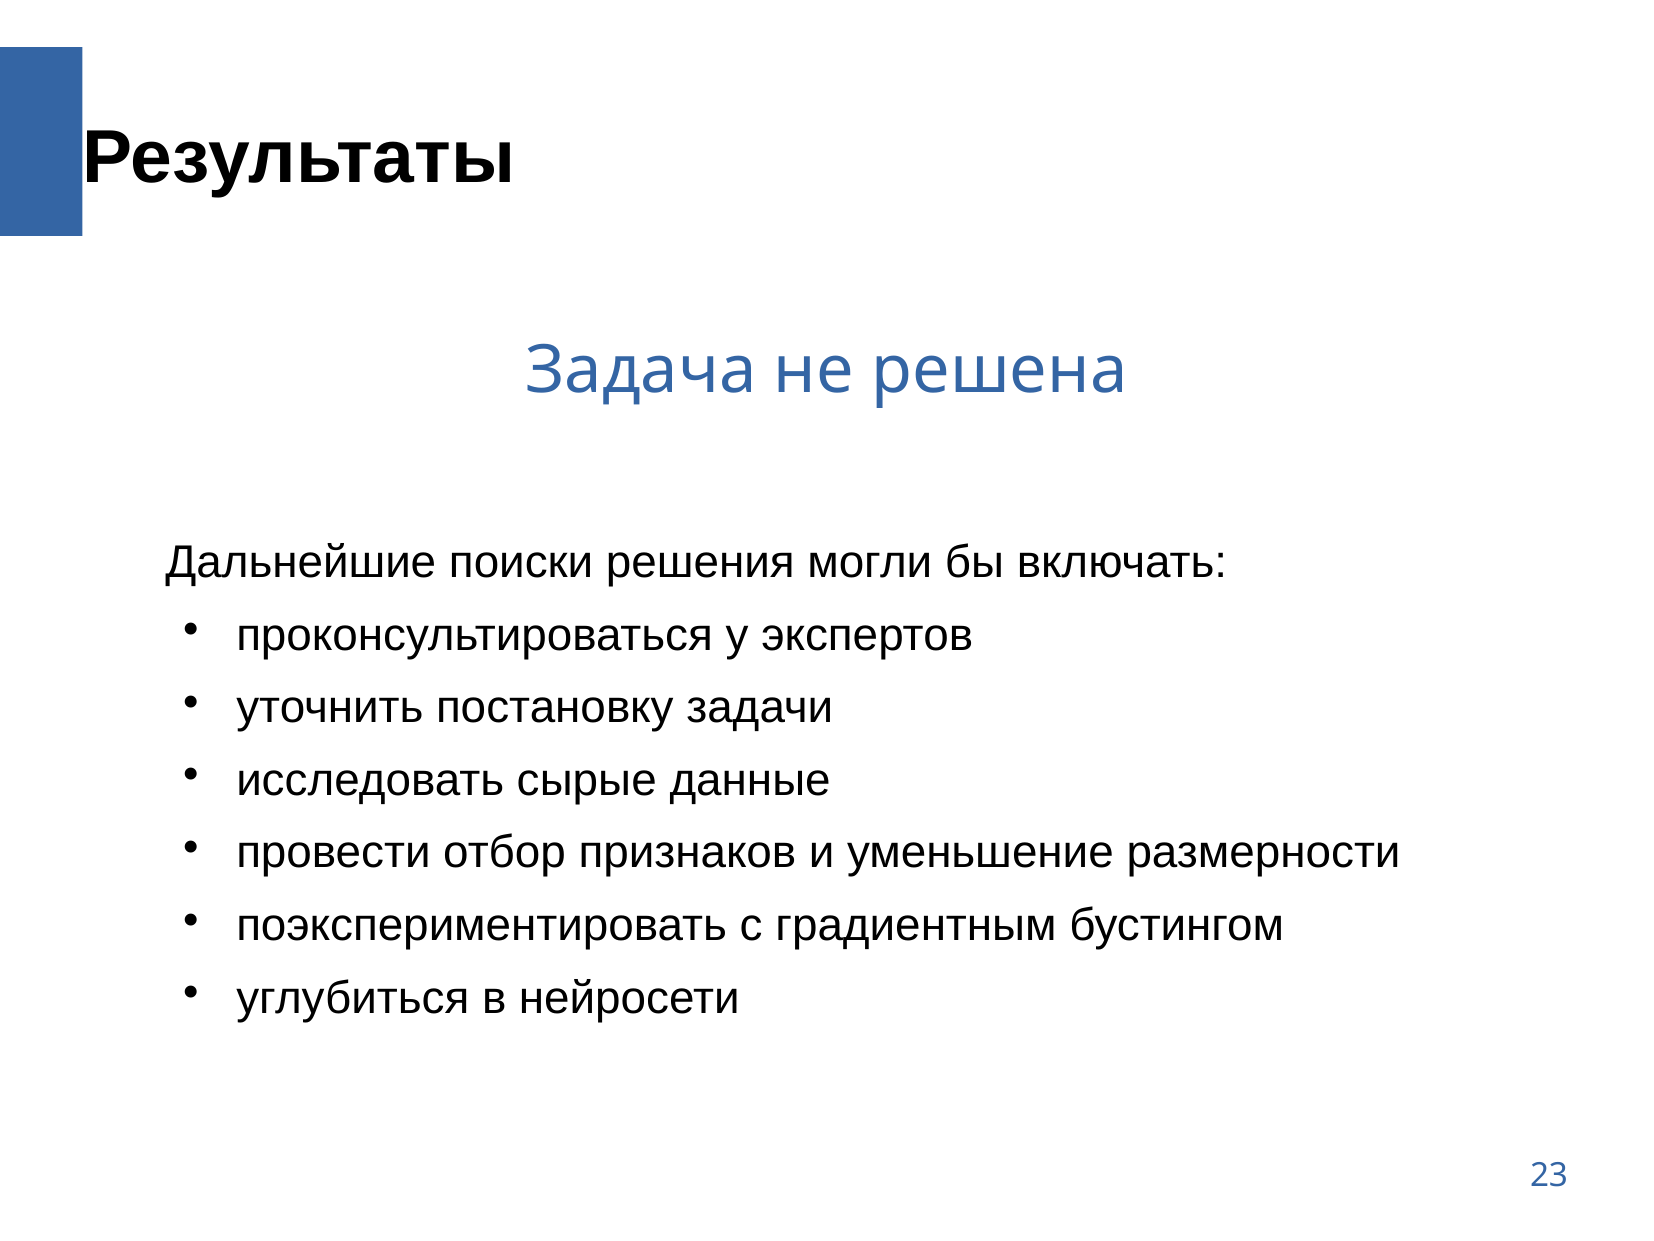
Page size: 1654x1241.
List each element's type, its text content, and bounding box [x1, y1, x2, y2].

text_box Дальнейшие поиски решения могли бы включать: проконсультироваться у экспертов уточнить постановку задачи исследовать сырые данные провести отбор признаков и уменьшение размерности поэкспериментировать с градиентным бустингом углубиться в нейросети [165, 531, 1465, 1063]
text_box Результаты [82, 49, 1571, 257]
text_box Задача не решена [82, 289, 1571, 443]
